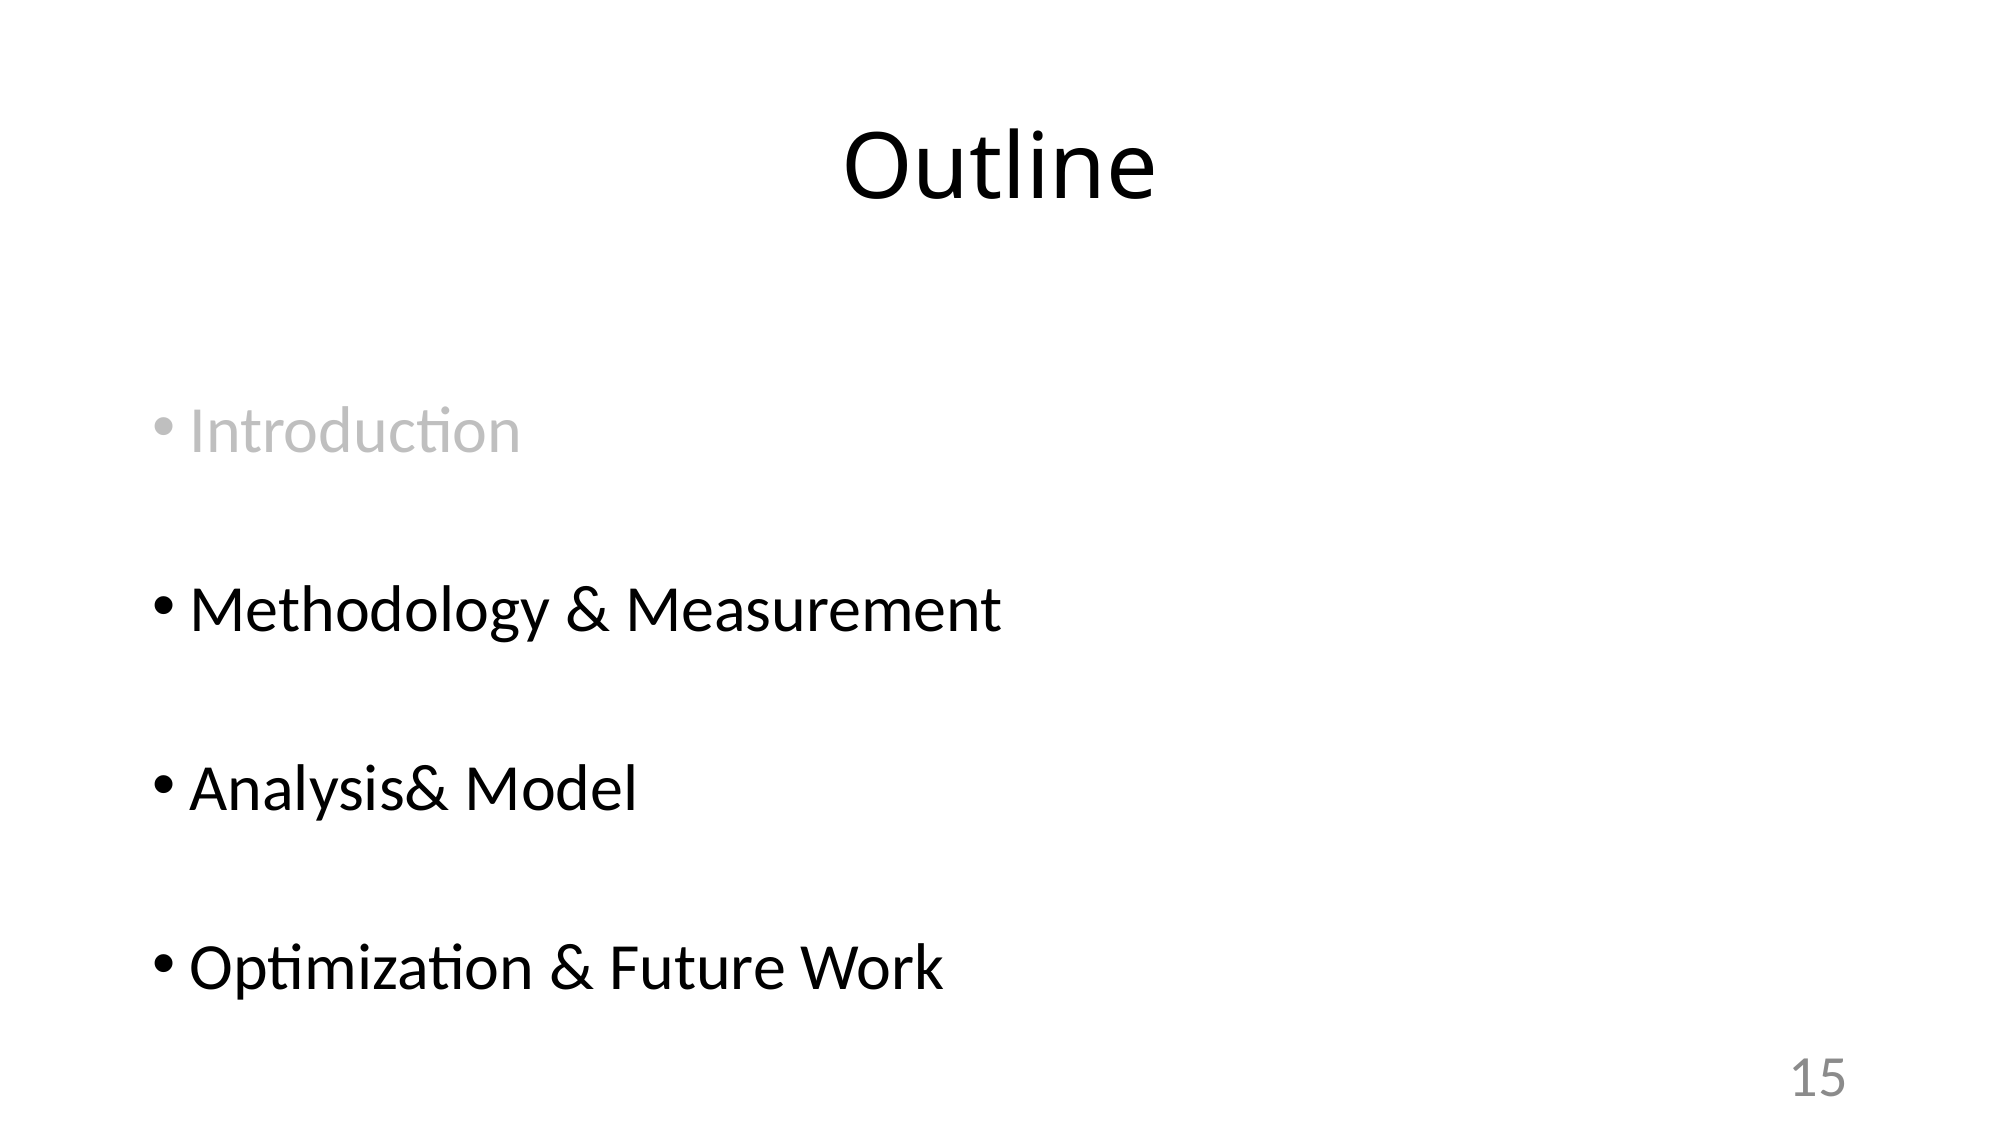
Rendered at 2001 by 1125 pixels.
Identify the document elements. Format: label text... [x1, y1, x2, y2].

list Introduction Methodology & Measurement Analysis& Model Optimization & Future Work [137, 299, 1863, 1014]
title Outline [137, 59, 1863, 278]
slide_number 15 [1412, 1042, 1863, 1103]
